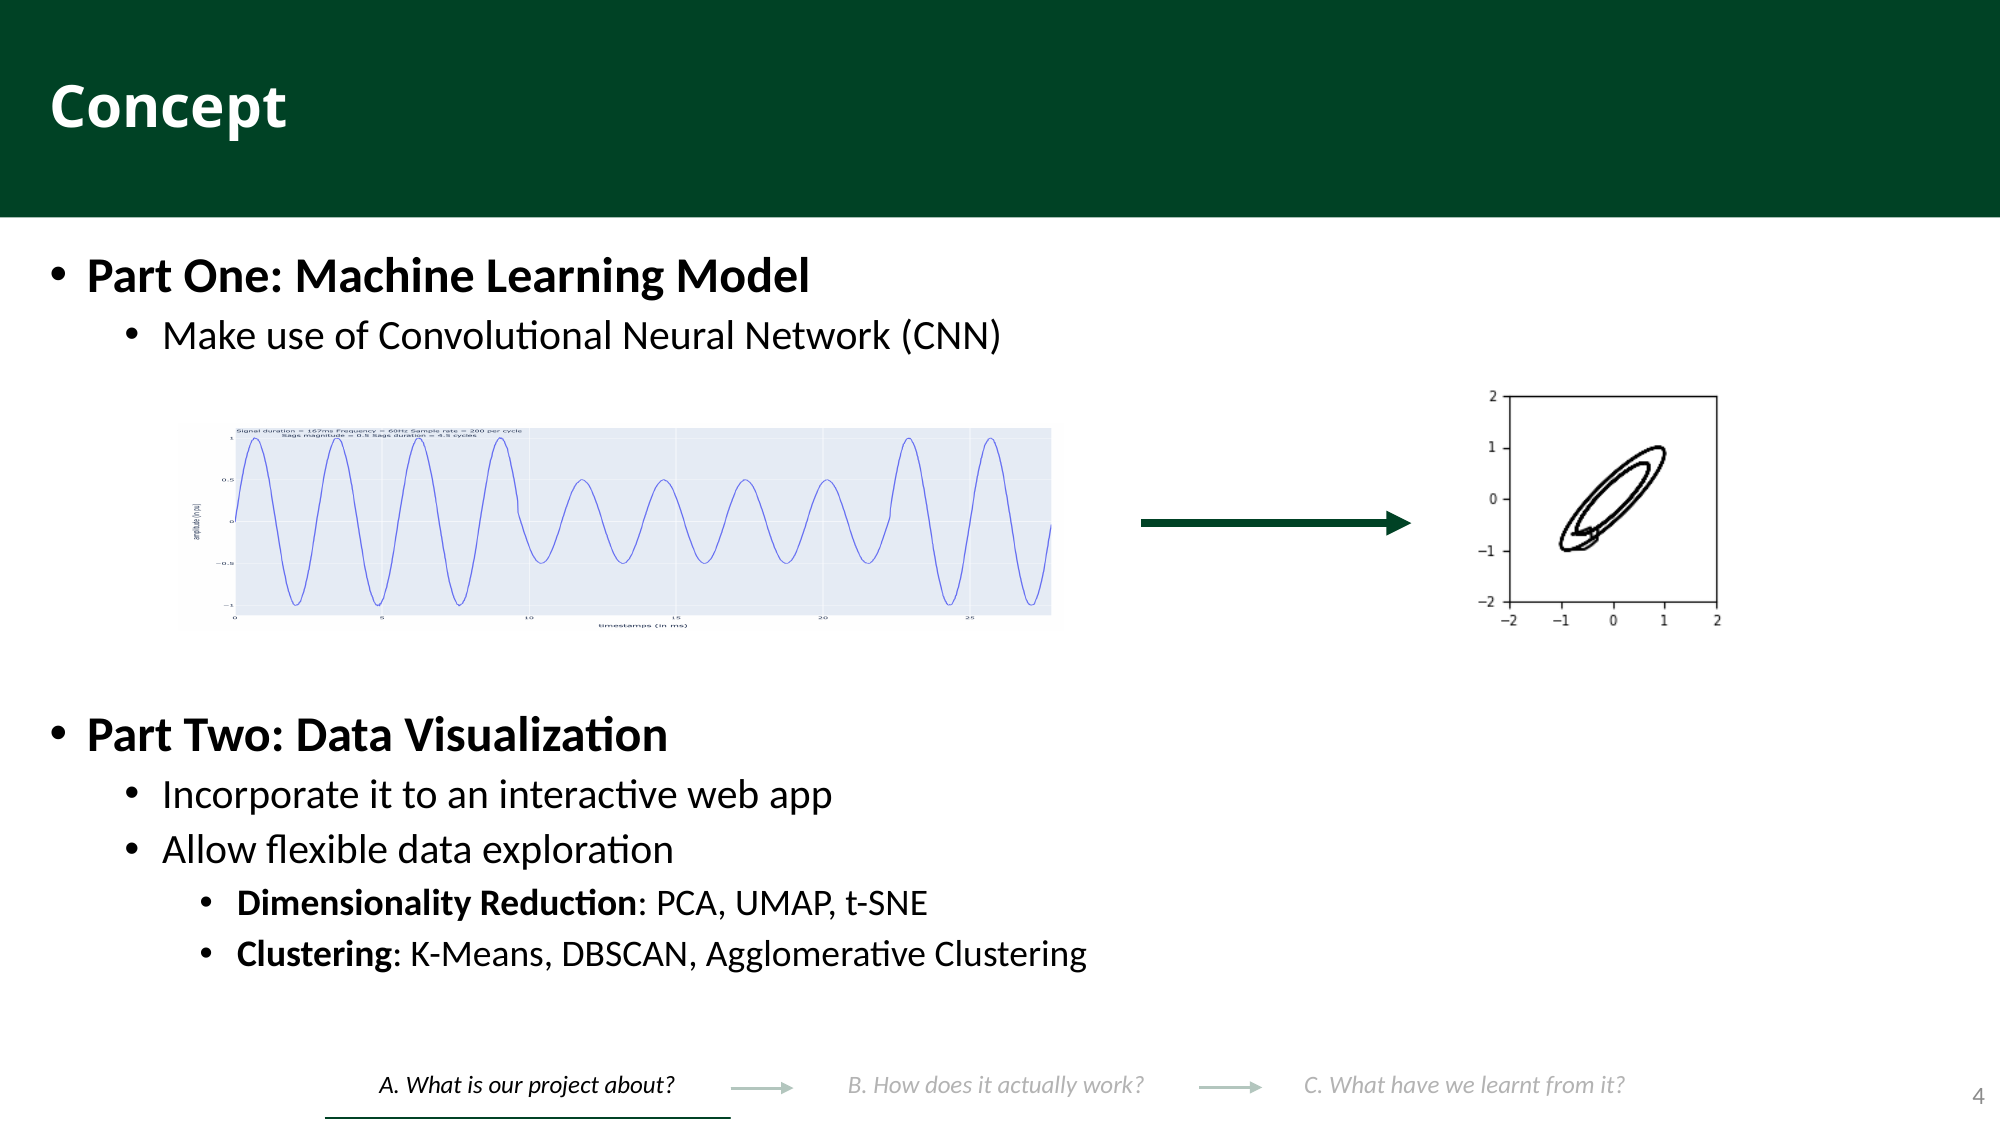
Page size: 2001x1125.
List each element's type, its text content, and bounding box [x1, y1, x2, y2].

picture [178, 423, 1064, 631]
list Part One: Machine Learning Model Make use of Convolutional Neural Network (CNN) Part Two: Data Visualization Incorporate it to an interactive web app Allow flexible data exploration Dimensionality Reduction: PCA, UMAP, t-SNE Clustering: K-Means, DBSCAN, Agglomerative Clustering [34, 241, 1966, 1042]
title Concept [34, 23, 1966, 194]
picture [1476, 364, 1743, 631]
slide_number 4 [1862, 1065, 2000, 1125]
